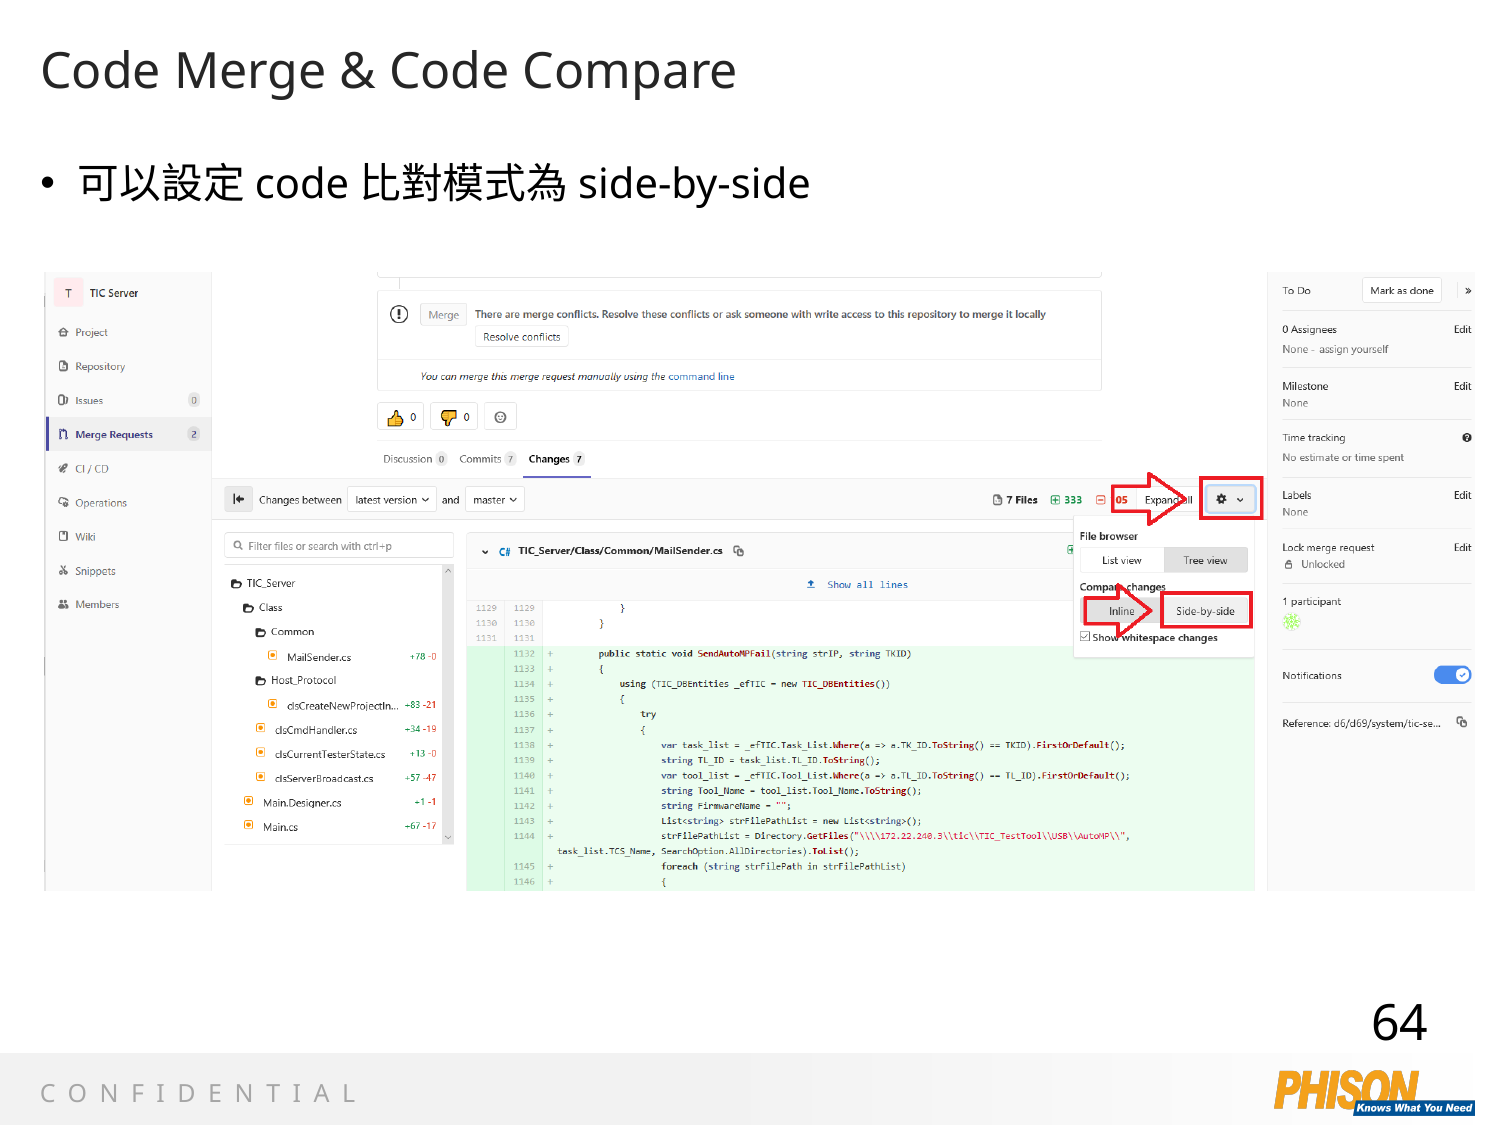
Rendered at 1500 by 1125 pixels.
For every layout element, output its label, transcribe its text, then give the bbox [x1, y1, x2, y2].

slide_number 64 [1105, 982, 1443, 1043]
picture [44, 272, 1475, 891]
title Code Merge & Code Compare [25, 20, 1475, 125]
picture [1274, 1070, 1475, 1116]
list 可以設定code比對模式為side-by-side [25, 154, 1475, 1008]
